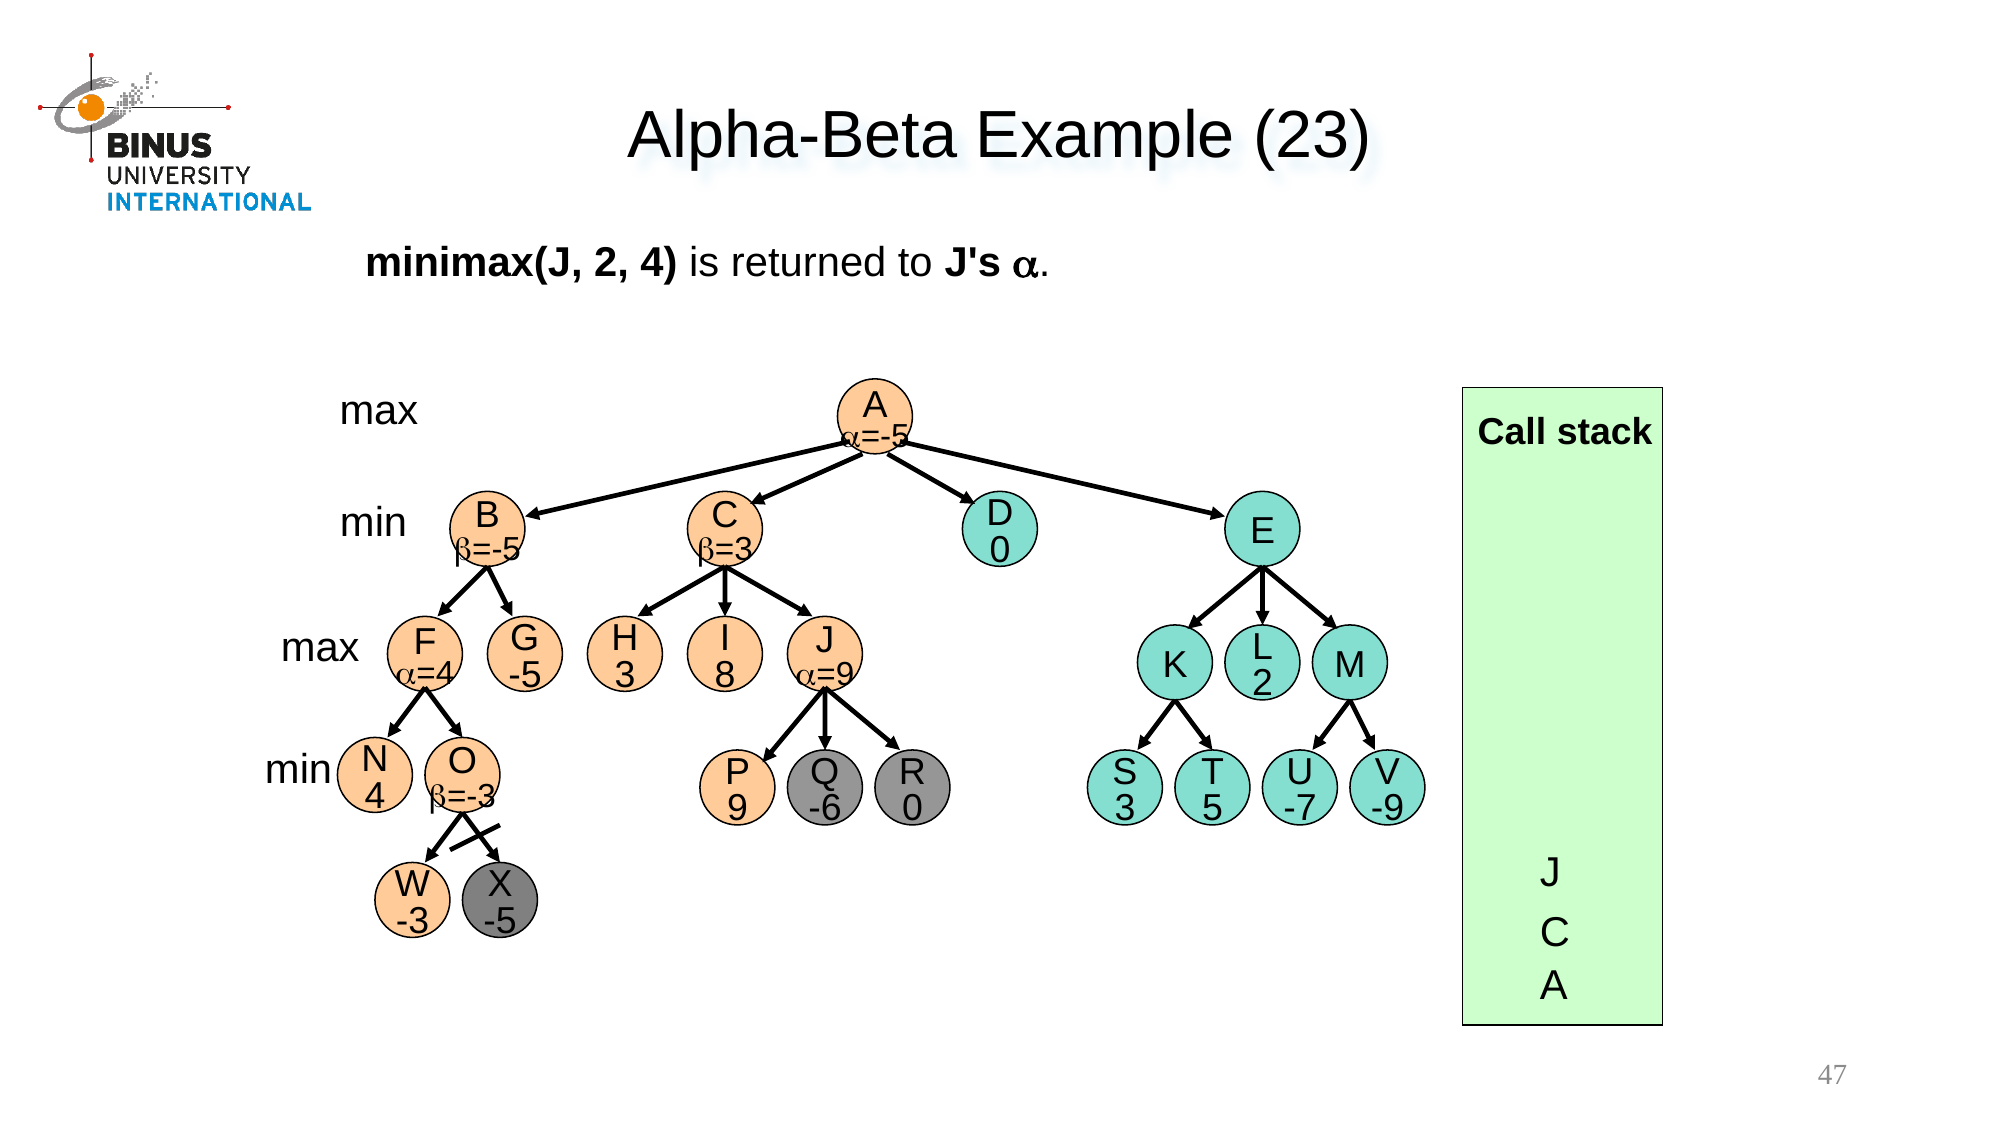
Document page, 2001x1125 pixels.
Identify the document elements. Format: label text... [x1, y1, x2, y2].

picture [0, 0, 348, 269]
text_box C [1525, 897, 1586, 963]
text_box F =4 [387, 616, 463, 692]
text_box G -5 [487, 616, 563, 692]
text_box [1256, 567, 1269, 625]
text_box J =9 [787, 616, 863, 692]
text_box Q -6 [787, 750, 863, 825]
text_box [818, 689, 832, 751]
text_box C =3 [687, 491, 763, 567]
text_box M [1312, 624, 1388, 700]
text_box B =-5 [449, 491, 525, 567]
text_box P 9 [699, 749, 775, 825]
text_box [762, 688, 825, 763]
text_box max [266, 612, 375, 678]
text_box A =-5 [837, 378, 913, 454]
text_box O =-3 [424, 737, 500, 813]
text_box A [1525, 963, 1583, 1015]
text_box [525, 441, 851, 520]
text_box J [1525, 837, 1576, 903]
text_box [1187, 566, 1262, 629]
text_box T 5 [1174, 749, 1250, 825]
text_box [887, 453, 976, 504]
text_box [899, 441, 1225, 520]
text_box [437, 566, 487, 617]
text_box N 4 [347, 737, 413, 813]
list minimax(J, 2, 4) is returned to J's . [350, 237, 1625, 350]
text_box [1462, 387, 1663, 399]
text_box [750, 453, 863, 505]
text_box [718, 568, 732, 617]
text_box min [250, 734, 348, 800]
text_box X -5 [462, 862, 538, 938]
text_box [1349, 699, 1375, 751]
text_box [1462, 460, 1663, 1025]
text_box D 0 [962, 491, 1038, 567]
text_box H 3 [587, 616, 663, 692]
text_box [424, 687, 463, 738]
text_box U -7 [1262, 749, 1338, 825]
text_box [424, 812, 462, 863]
text_box [1262, 566, 1338, 629]
text_box [724, 566, 813, 617]
text_box I 8 [687, 616, 763, 692]
text_box Call stack [1462, 399, 1668, 460]
text_box S 3 [1087, 749, 1163, 825]
text_box [387, 688, 425, 738]
text_box min [325, 487, 423, 553]
text_box max [324, 375, 434, 440]
text_box [1137, 701, 1175, 751]
text_box [1174, 699, 1213, 751]
text_box [637, 566, 725, 617]
text_box V -9 [1349, 749, 1425, 825]
text_box L 2 [1224, 624, 1300, 700]
text_box Alpha-Beta Example (23) [350, 62, 1650, 200]
text_box [462, 812, 500, 863]
slide_number 47 [1412, 1042, 1863, 1103]
text_box [487, 566, 513, 617]
text_box K [1137, 624, 1213, 700]
text_box [1312, 701, 1350, 751]
text_box W -3 [374, 862, 450, 938]
text_box E [1224, 491, 1300, 567]
text_box R 0 [874, 749, 950, 825]
text_box [824, 687, 901, 751]
